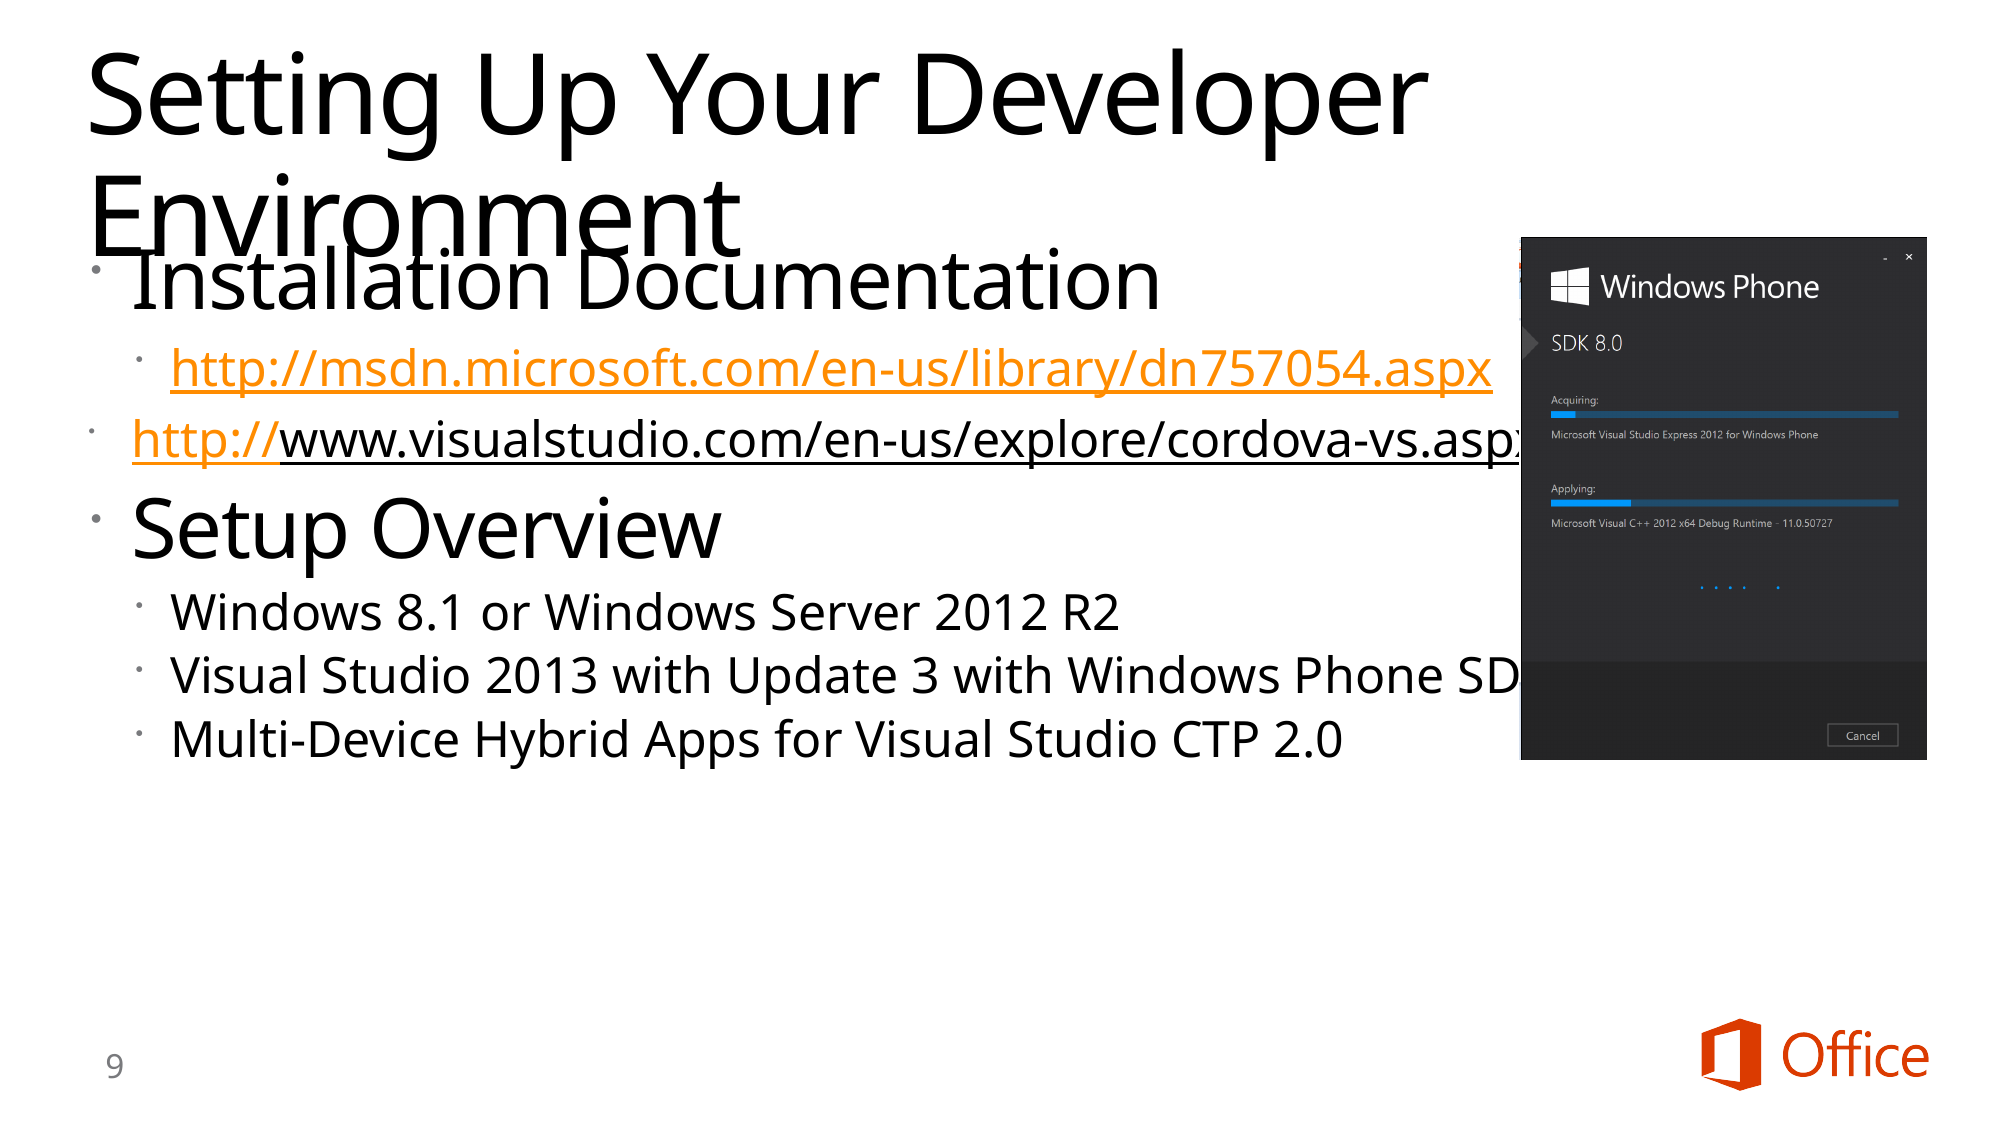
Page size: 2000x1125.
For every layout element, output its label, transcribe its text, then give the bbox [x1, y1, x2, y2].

title Setting Up Your Developer Environment [85, 37, 1914, 161]
list Installation Documentation http://msdn.microsoft.com/en-us/library/dn757054.aspx http://www.visualstudio.com/en-us/explore/cordova-vs.aspx Setup Overview Windows 8.1 or Windows Server 2012 R2 Visual Studio 2013 with Update 3 with Windows Phone SDK Multi-Device Hybrid Apps for Visual Studio CTP 2.0 [85, 237, 1519, 573]
picture [1519, 237, 1928, 761]
picture [1670, 987, 1960, 1122]
slide_number 9 [85, 1049, 178, 1086]
